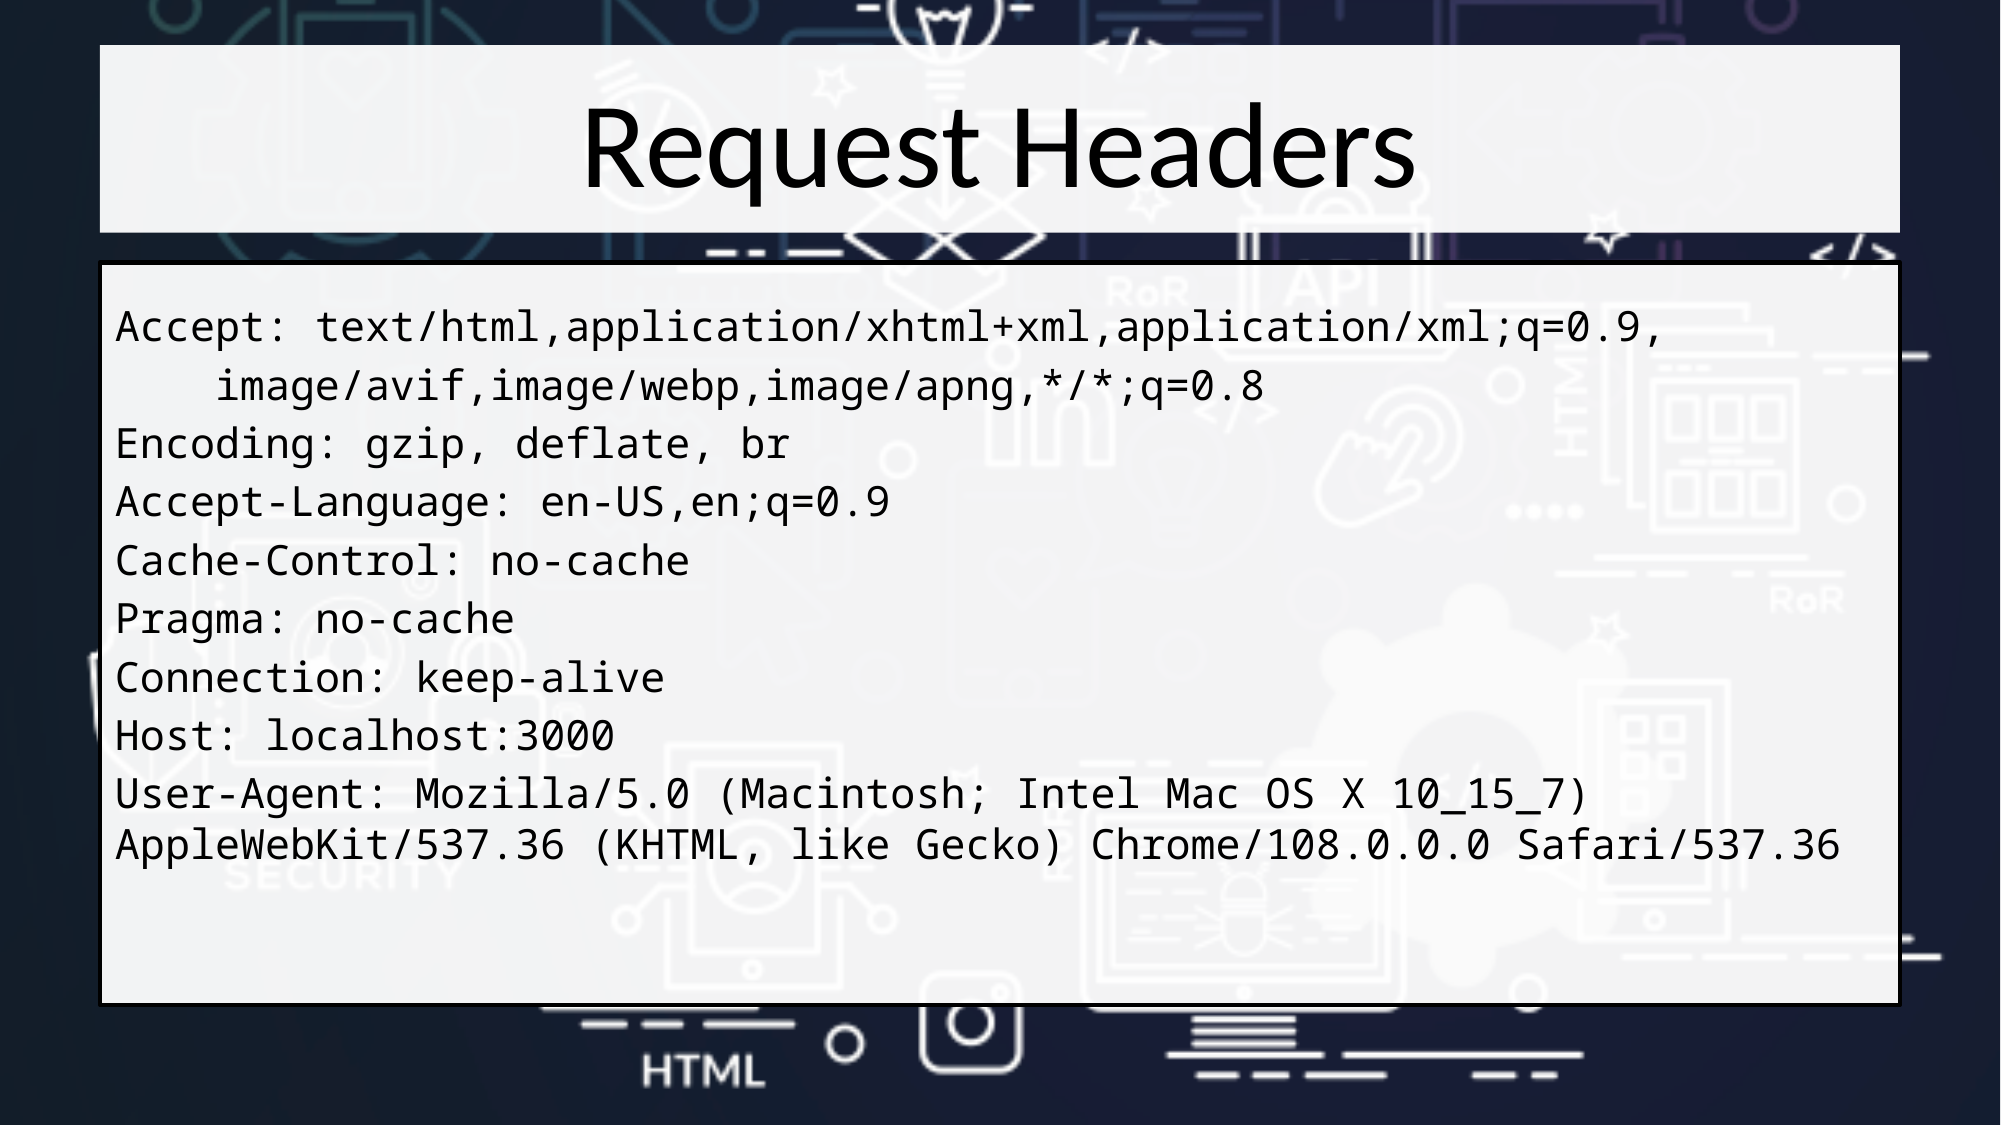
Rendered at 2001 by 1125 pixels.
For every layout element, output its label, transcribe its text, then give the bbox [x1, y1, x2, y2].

picture [0, 0, 2001, 1125]
list Accept: text/html,application/xhtml+xml,application/xml;q=0.9, image/avif,image/webp,image/apng,*/*;q=0.8 Encoding: gzip, deflate, br Accept-Language: en-US,en;q=0.9 Cache-Control: no-cache Pragma: no-cache Connection: keep-alive Host: localhost:3000 User-Agent: Mozilla/5.0 (Macintosh; Intel Mac OS X 10_15_7) AppleWebKit/537.36 (KHTML, like Gecko) Chrome/108.0.0.0 Safari/537.36 [98, 260, 1902, 1007]
title Request Headers [99, 45, 1900, 233]
